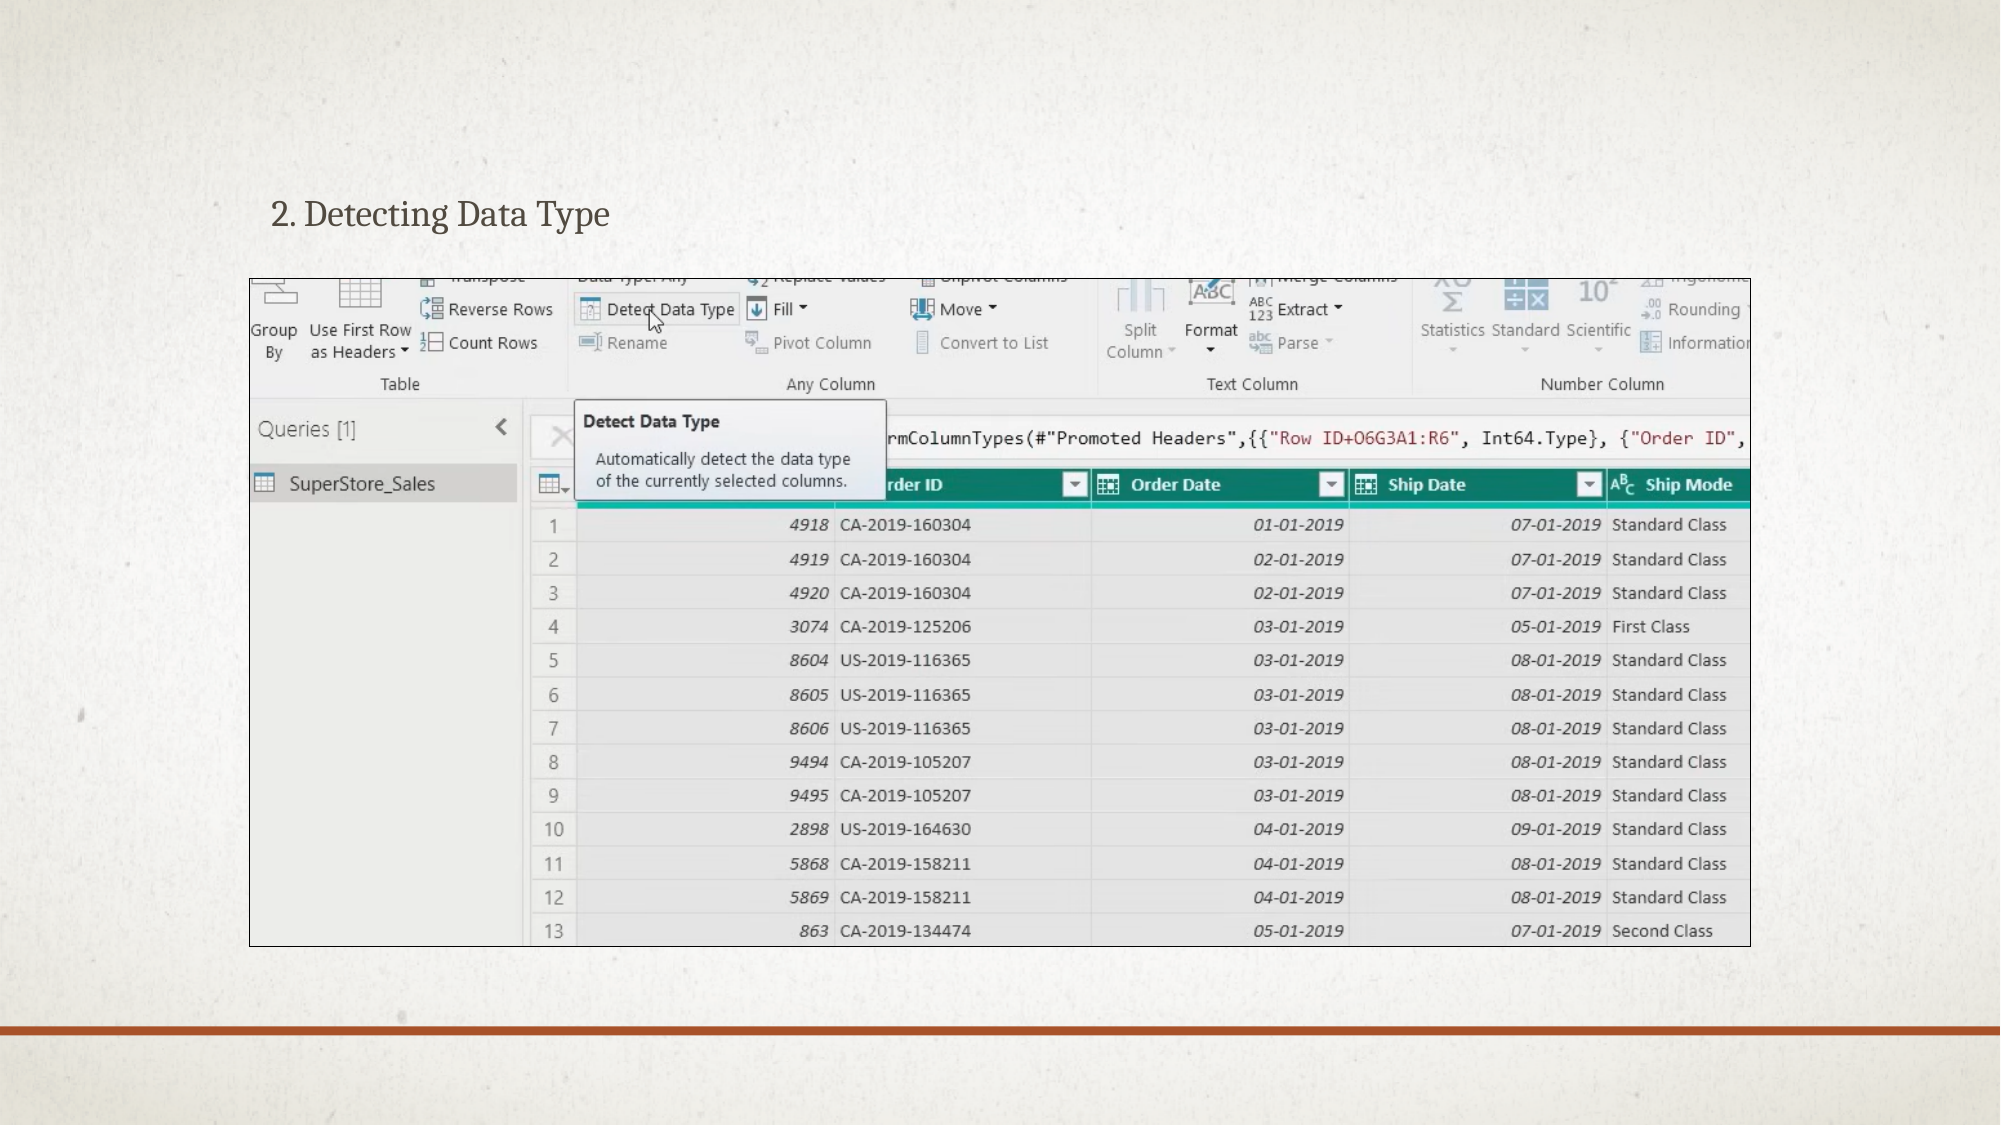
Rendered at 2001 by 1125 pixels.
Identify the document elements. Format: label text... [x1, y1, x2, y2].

text_box 2. Detecting Data Type [256, 181, 767, 241]
picture [0, 0, 2001, 1125]
